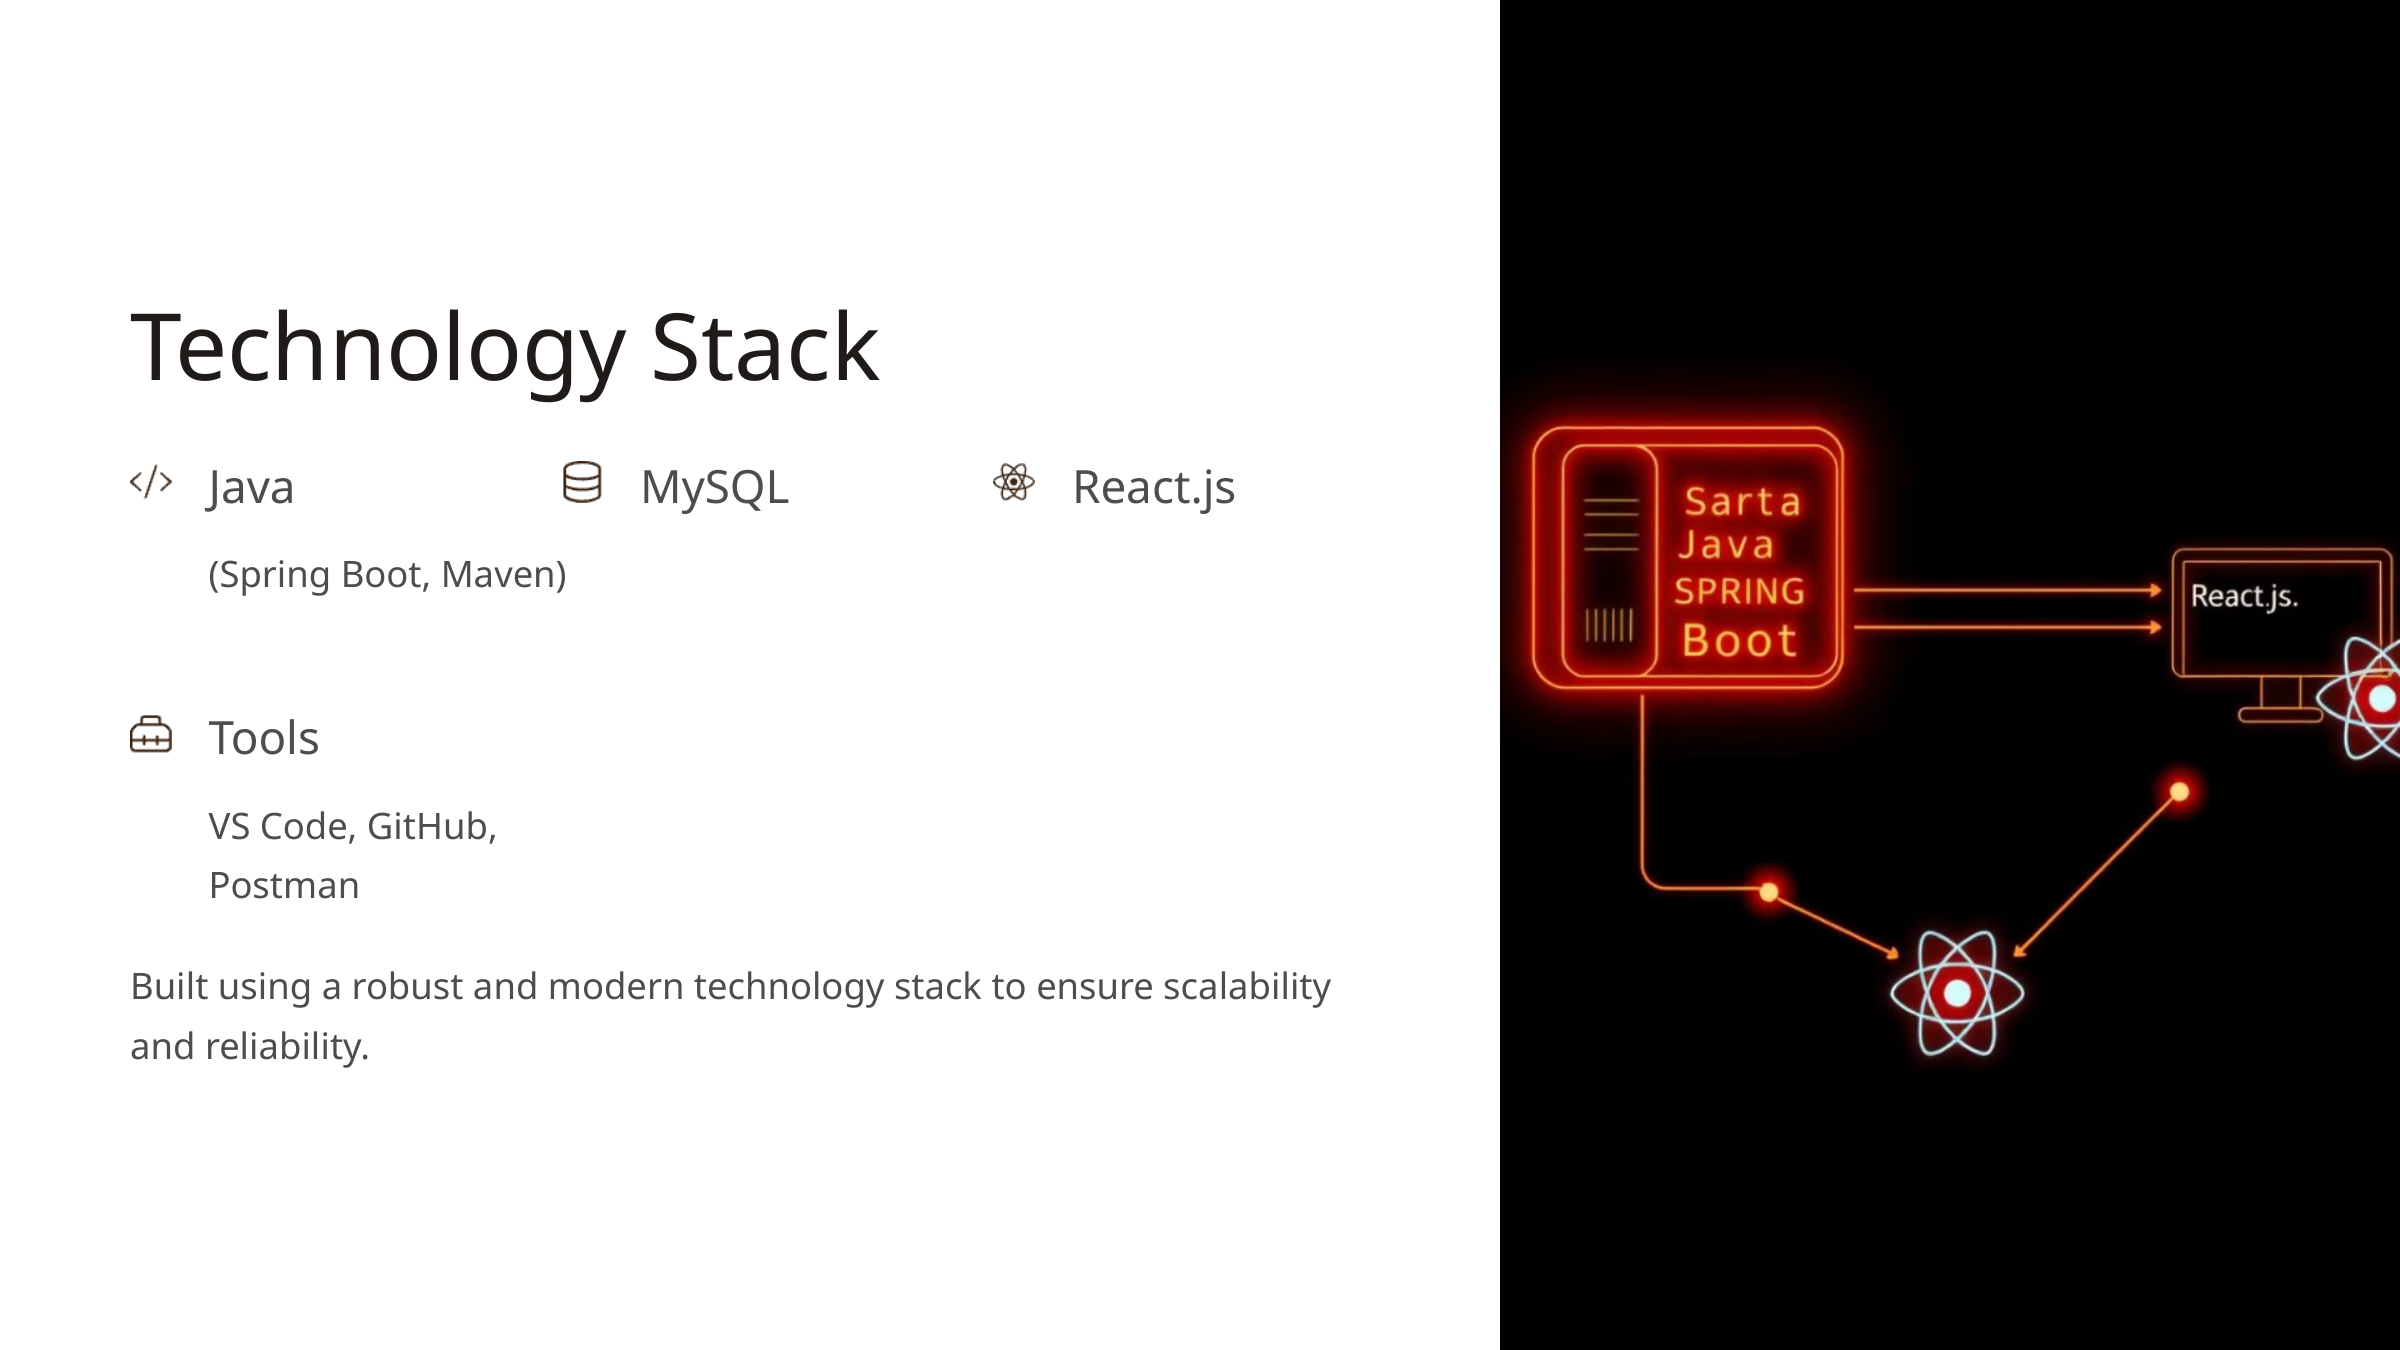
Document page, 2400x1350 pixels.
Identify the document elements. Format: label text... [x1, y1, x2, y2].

text_box VS Code, GitHub, Postman [208, 787, 507, 907]
picture [1499, 0, 2400, 1350]
picture [130, 461, 172, 503]
picture [993, 461, 1035, 503]
text_box Built using a robust and modern technology stack to ensure scalability and reliability. [130, 947, 1370, 1067]
text_box (Spring Boot, Maven) [208, 535, 507, 595]
picture [561, 461, 604, 503]
text_box React.js [1072, 454, 1370, 514]
text_box MySQL [640, 454, 938, 514]
text_box Java [208, 454, 507, 514]
text_box Tools [208, 706, 507, 765]
text_box Technology Stack [130, 282, 1061, 400]
picture [130, 713, 172, 755]
